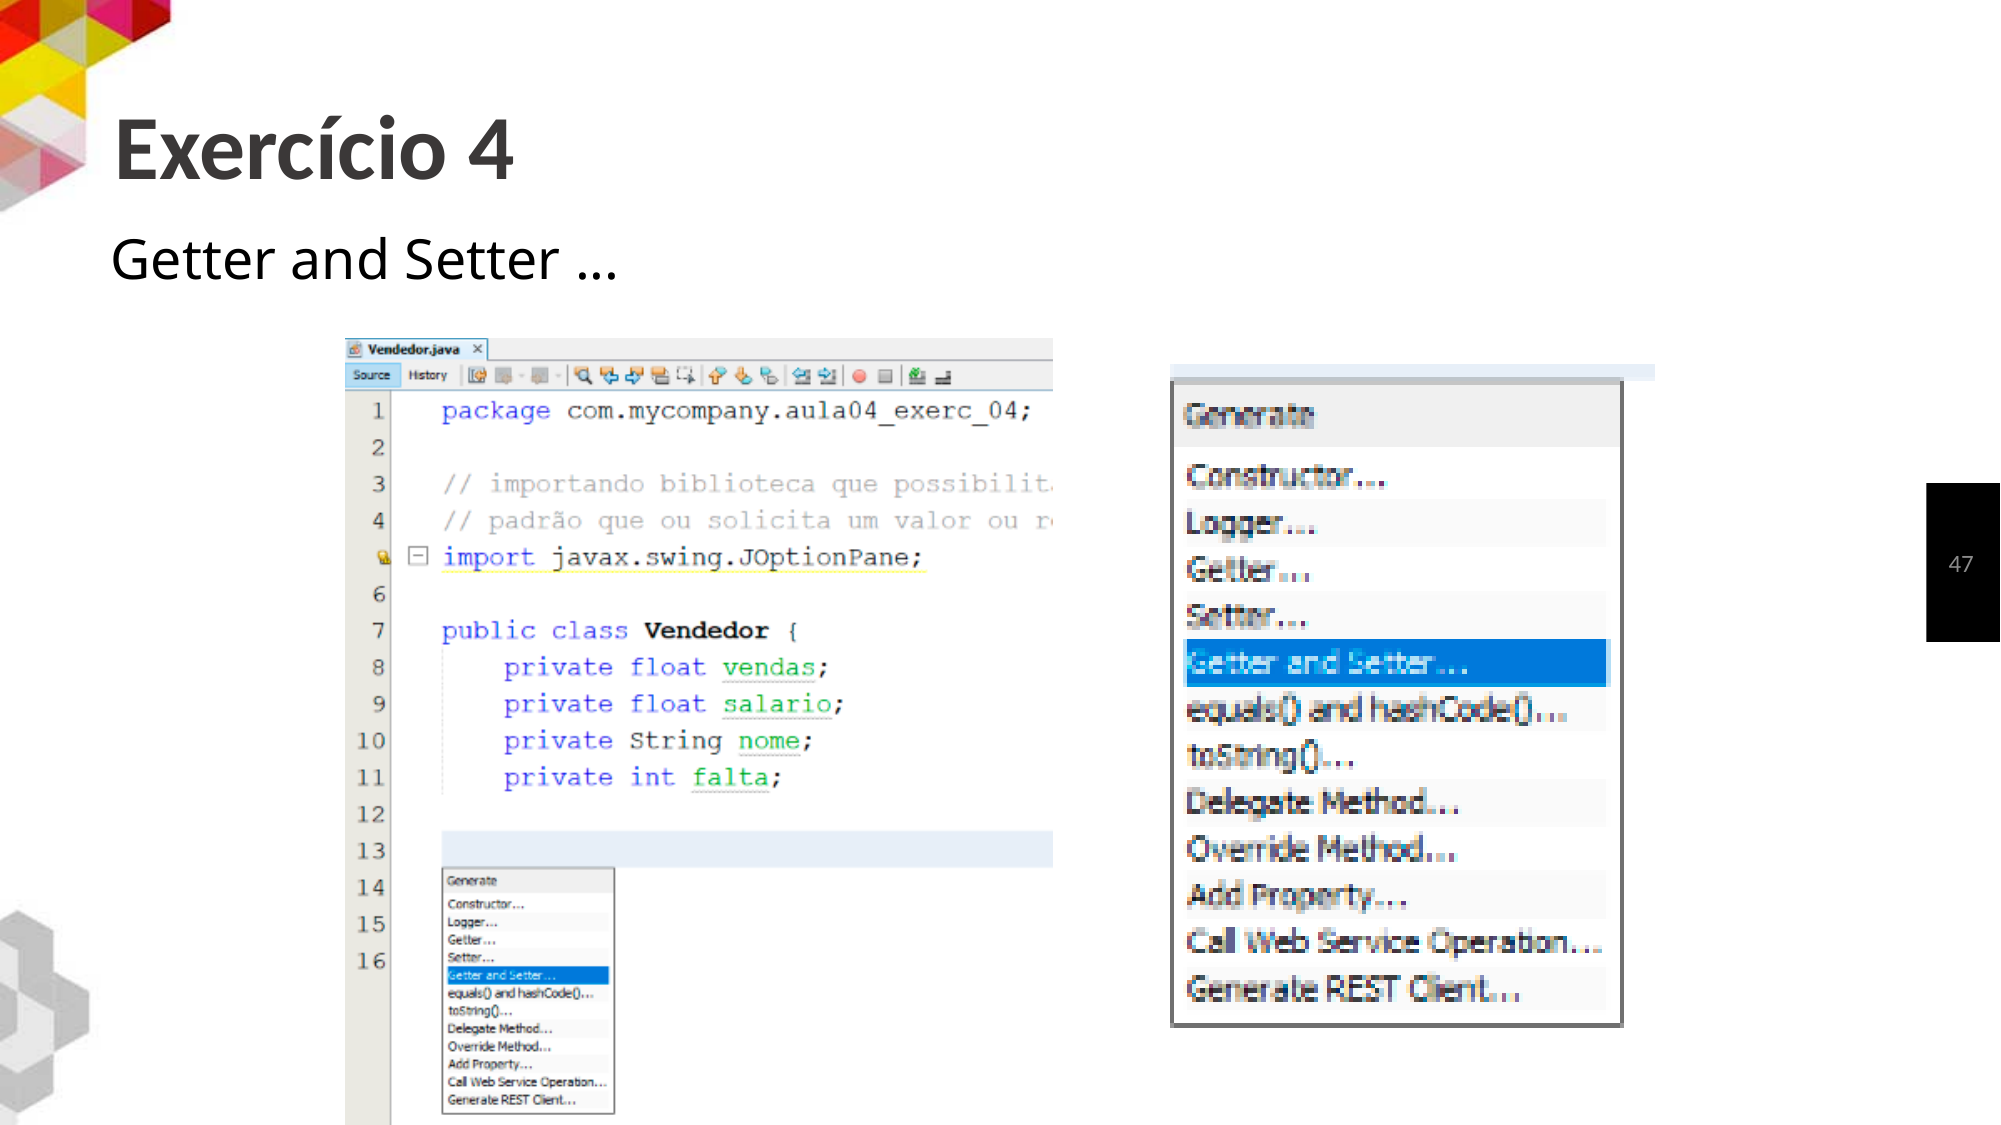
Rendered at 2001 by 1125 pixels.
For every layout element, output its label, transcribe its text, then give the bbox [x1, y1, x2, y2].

slide_number 47 [1915, 482, 1990, 642]
picture [345, 338, 1053, 1125]
title Exercício 4 [99, 26, 1875, 214]
text_box Getter and Setter ... [73, 204, 1655, 350]
picture [1143, 364, 1655, 1037]
